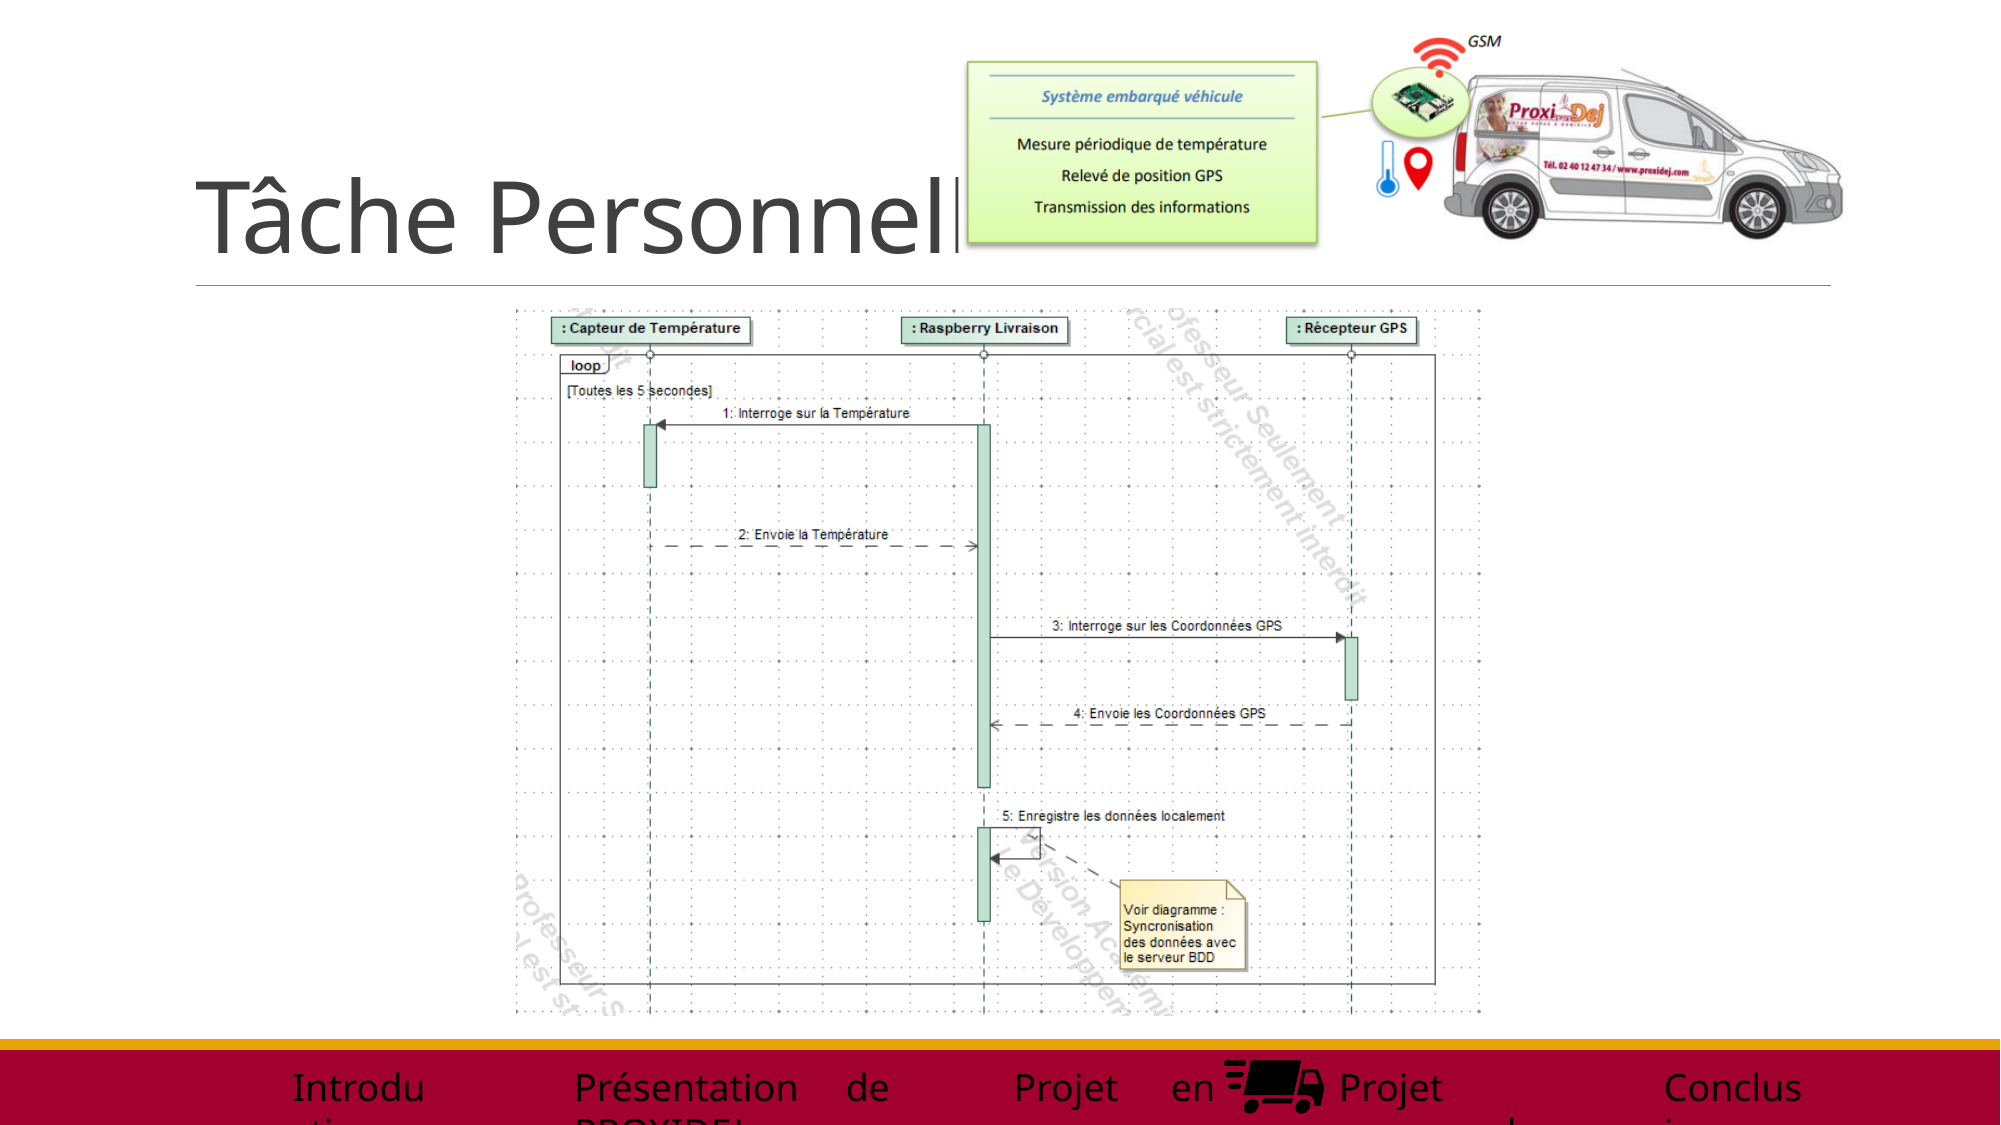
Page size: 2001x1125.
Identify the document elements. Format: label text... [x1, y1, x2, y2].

text_box Conclusion [1649, 1056, 1820, 1125]
text_box Introduction [277, 1056, 453, 1125]
text_box Projet personnel [1333, 1056, 1556, 1125]
text_box Présentation de PROXIDEJ [559, 1056, 905, 1125]
picture [1222, 1036, 1325, 1125]
text_box Projet en groupe [998, 1056, 1219, 1125]
title Tâche Personnelle [180, 43, 1876, 282]
picture [957, 22, 1857, 265]
picture [516, 307, 1482, 1016]
